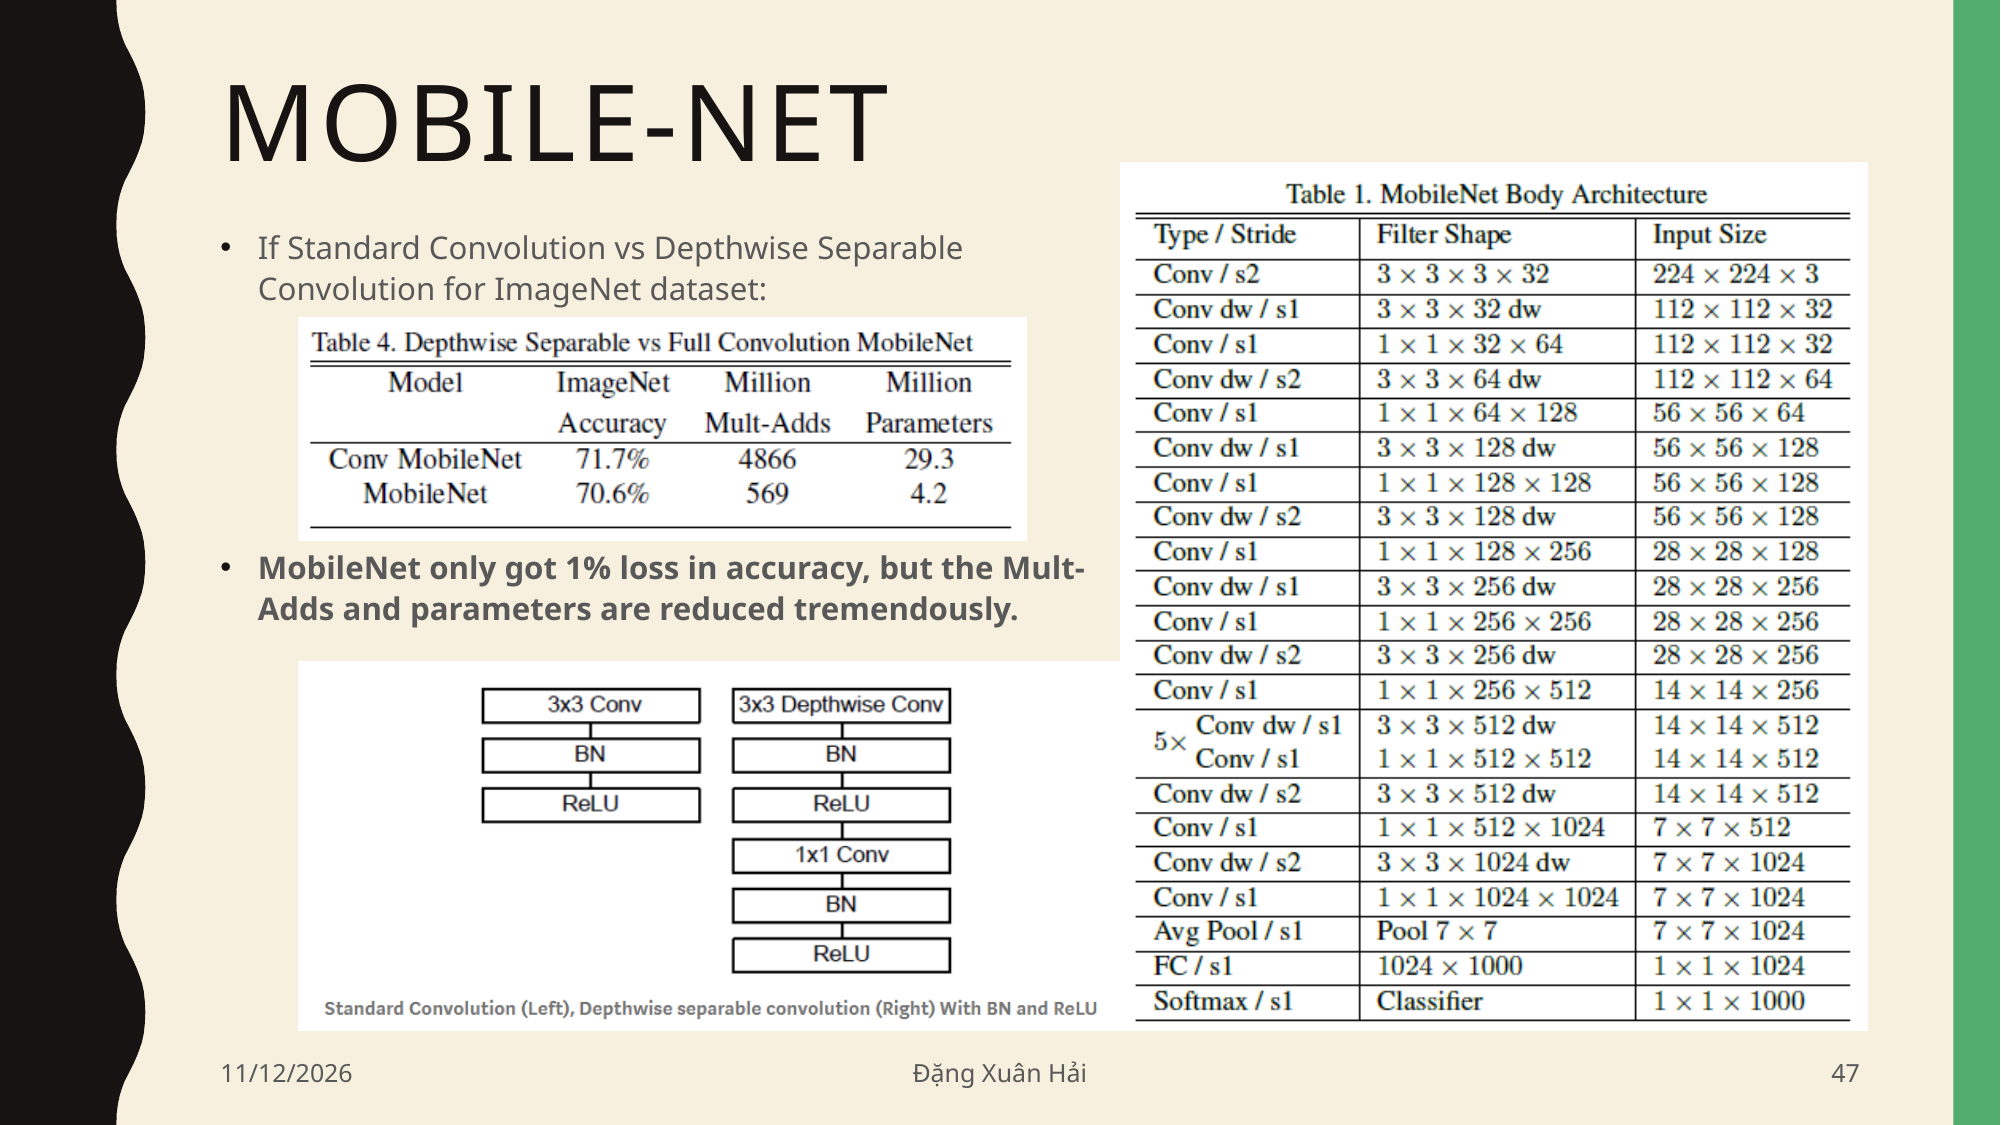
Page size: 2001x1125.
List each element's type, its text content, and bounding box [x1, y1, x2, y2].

picture [298, 317, 1027, 541]
title Mobile-net [205, 62, 1875, 213]
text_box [298, 162, 1868, 1031]
footer Đặng Xuân Hải [662, 1045, 1338, 1103]
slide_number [205, 1045, 588, 1103]
list If Standard Convolution vs Depthwise Separable Convolution for ImageNet dataset: MobileNet only got 1% loss in accuracy, but the Mult-Adds and parameters are reduced tremendously. [205, 217, 298, 364]
slide_number 47 [1412, 1045, 1875, 1103]
text_box [205, 364, 298, 847]
